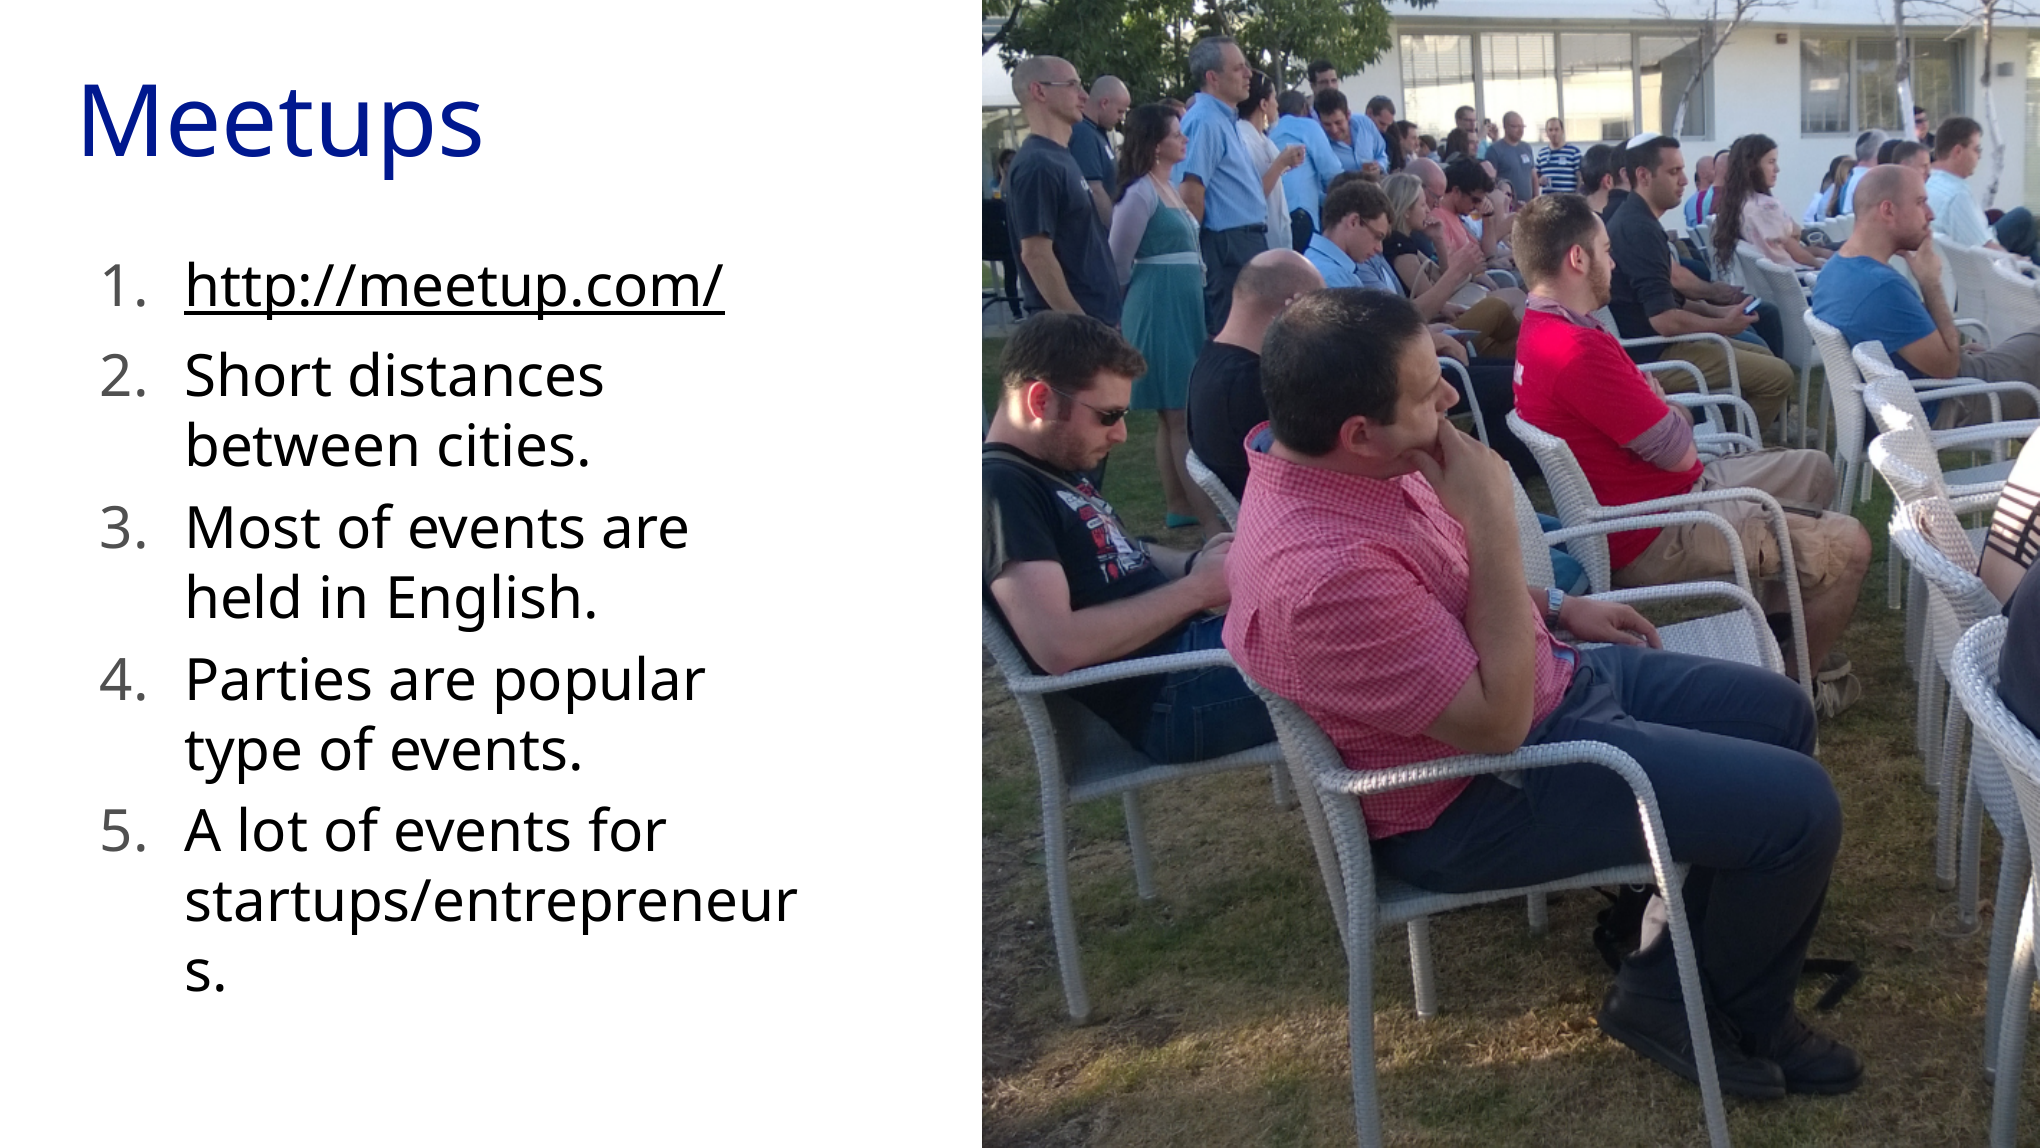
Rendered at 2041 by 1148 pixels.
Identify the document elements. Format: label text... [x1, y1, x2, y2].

picture [982, 0, 2041, 1148]
title Meetups [45, 48, 977, 199]
list http://meetup.com/ Short distances between cities. Most of events are held in English. Parties are popular type of events. A lot of events for startups/entrepreneurs. [70, 223, 845, 1099]
